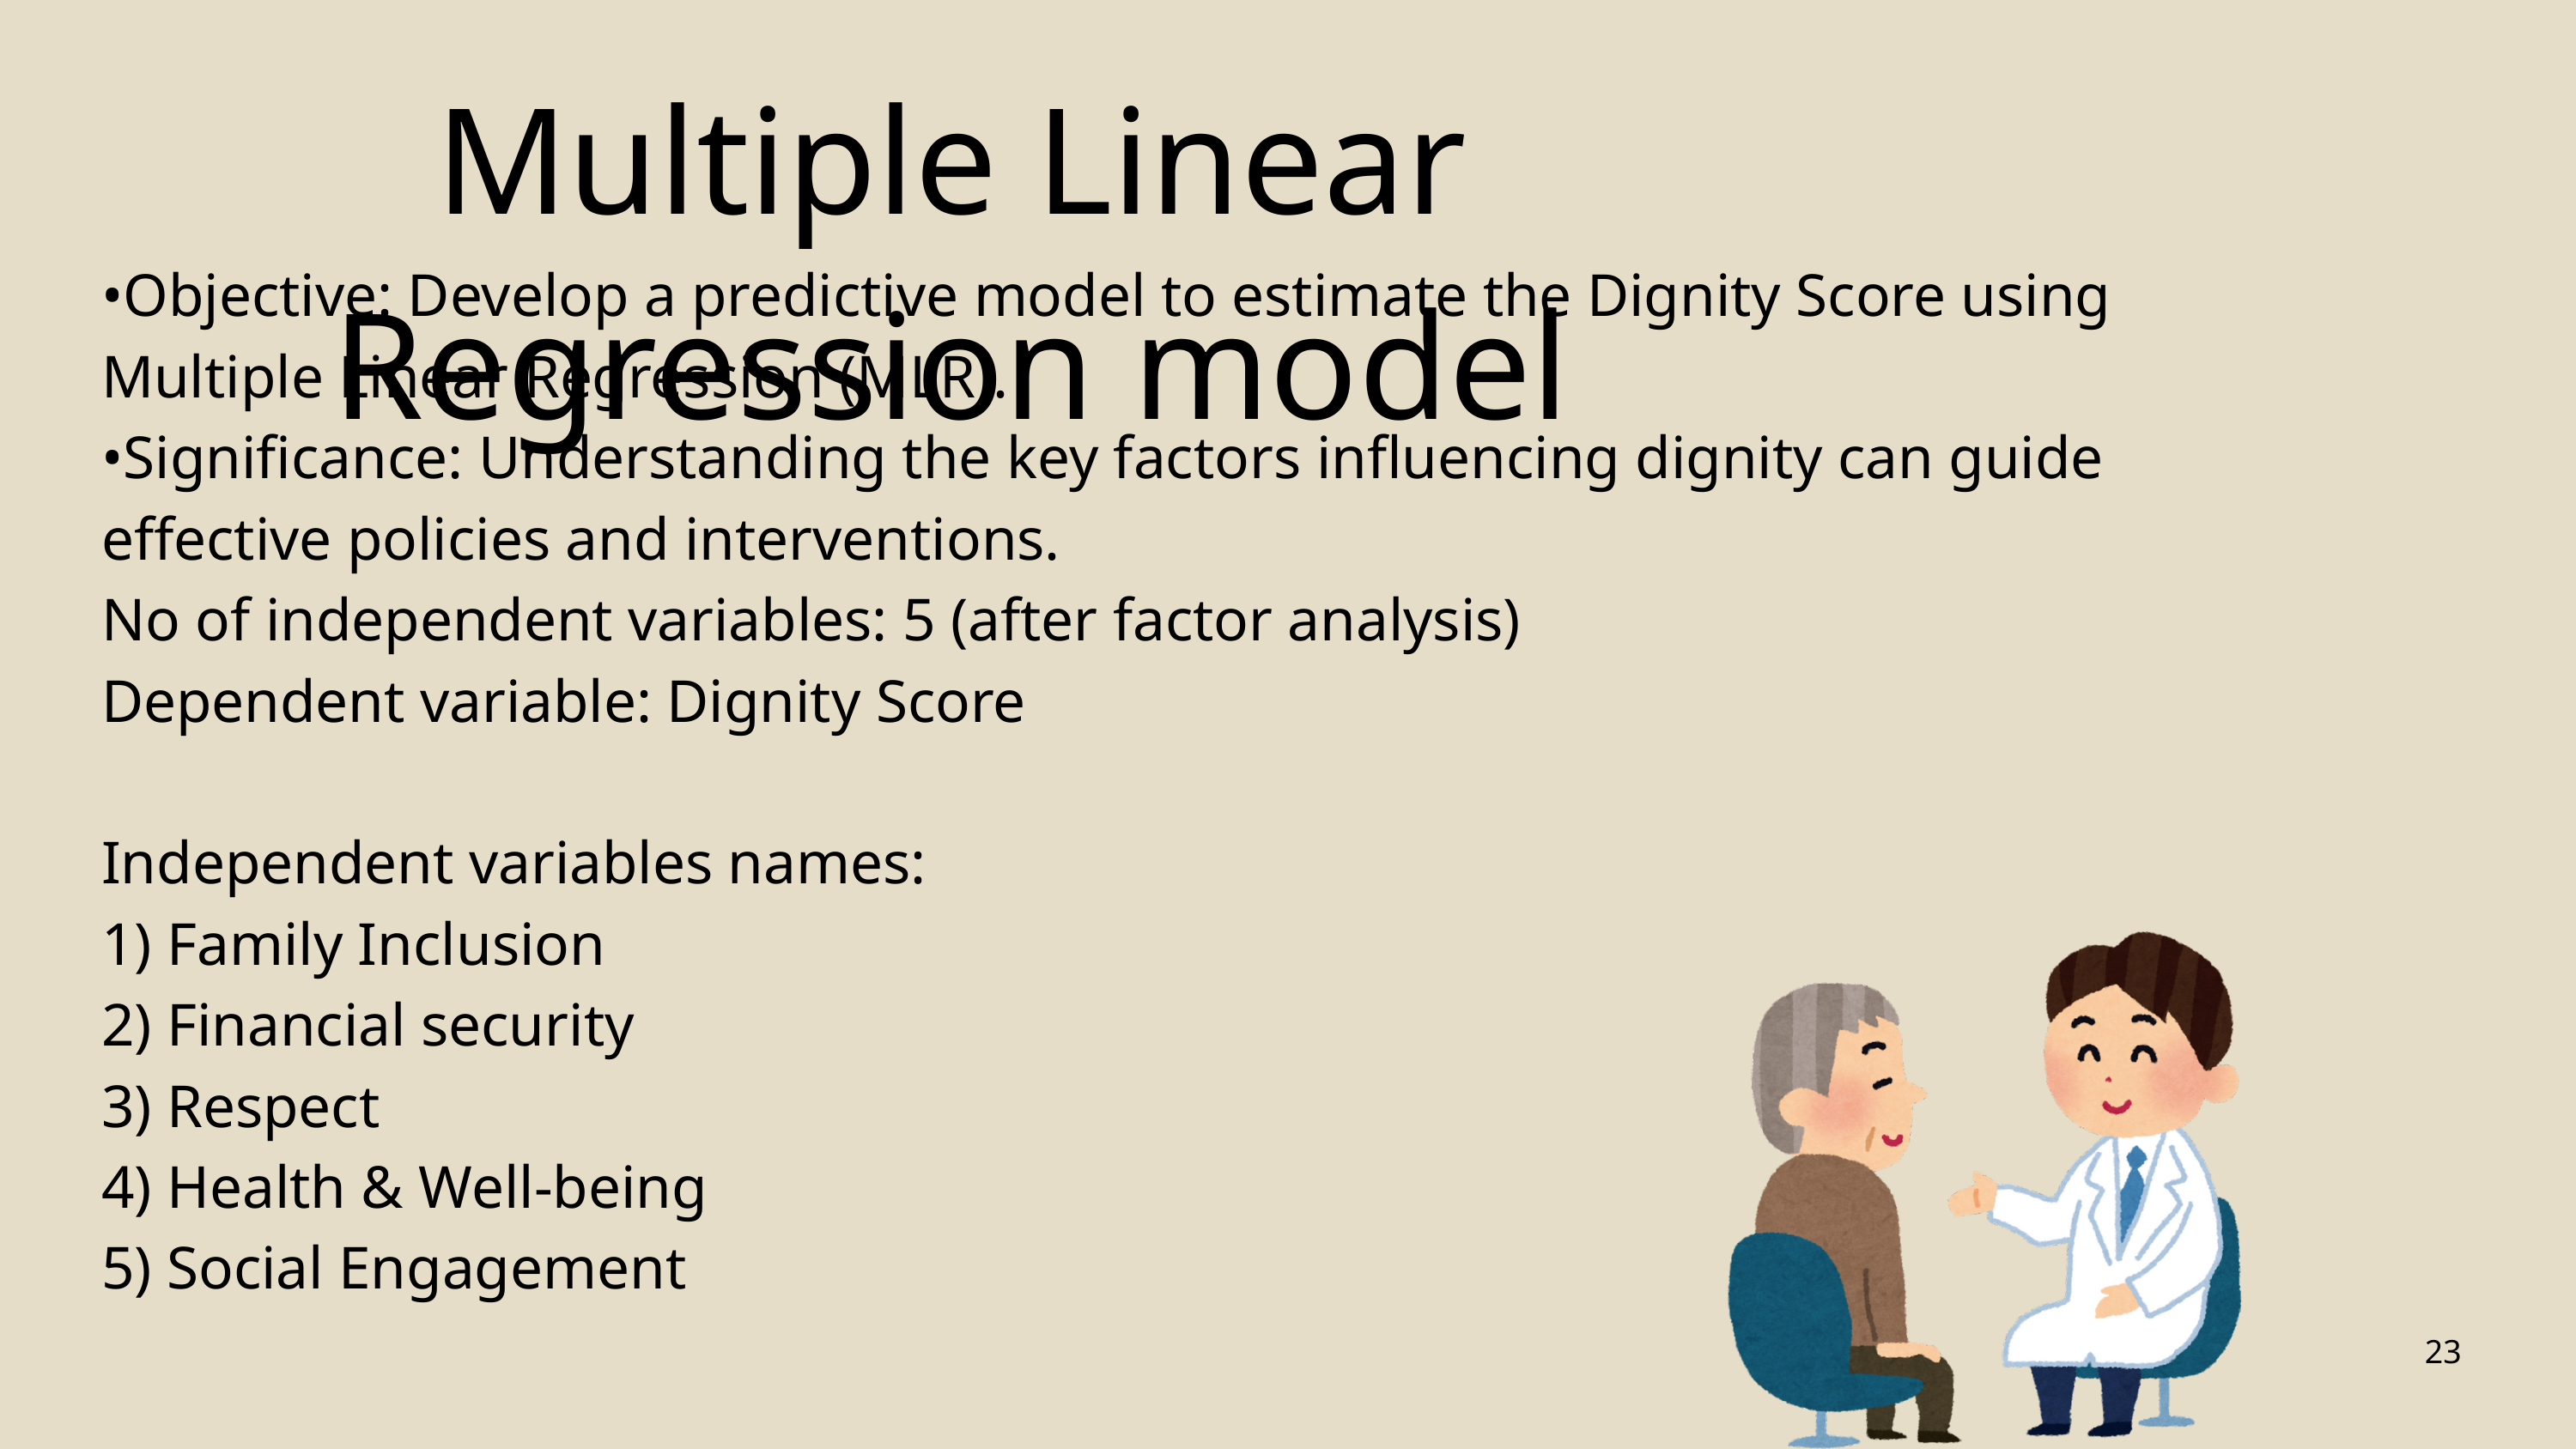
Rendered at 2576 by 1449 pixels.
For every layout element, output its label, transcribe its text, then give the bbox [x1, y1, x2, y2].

text_box Multiple Linear Regression model [56, 38, 1846, 449]
text_box 23 [2425, 1253, 2462, 1371]
text_box •Objective: Develop a predictive model to estimate the Dignity Score using Multiple Linear Regression (MLR). •Significance: Understanding the key factors influencing dignity can guide effective policies and interventions. No of independent variables: 5 (after factor analysis) Dependent variable: Dignity Score Independent variables names: 1) Family Inclusion 2) Financial security 3) Respect 4) Health & Well-being 5) Social Engagement [101, 246, 2209, 1449]
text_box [100, 116, 938, 284]
text_box [1727, 931, 2242, 1449]
